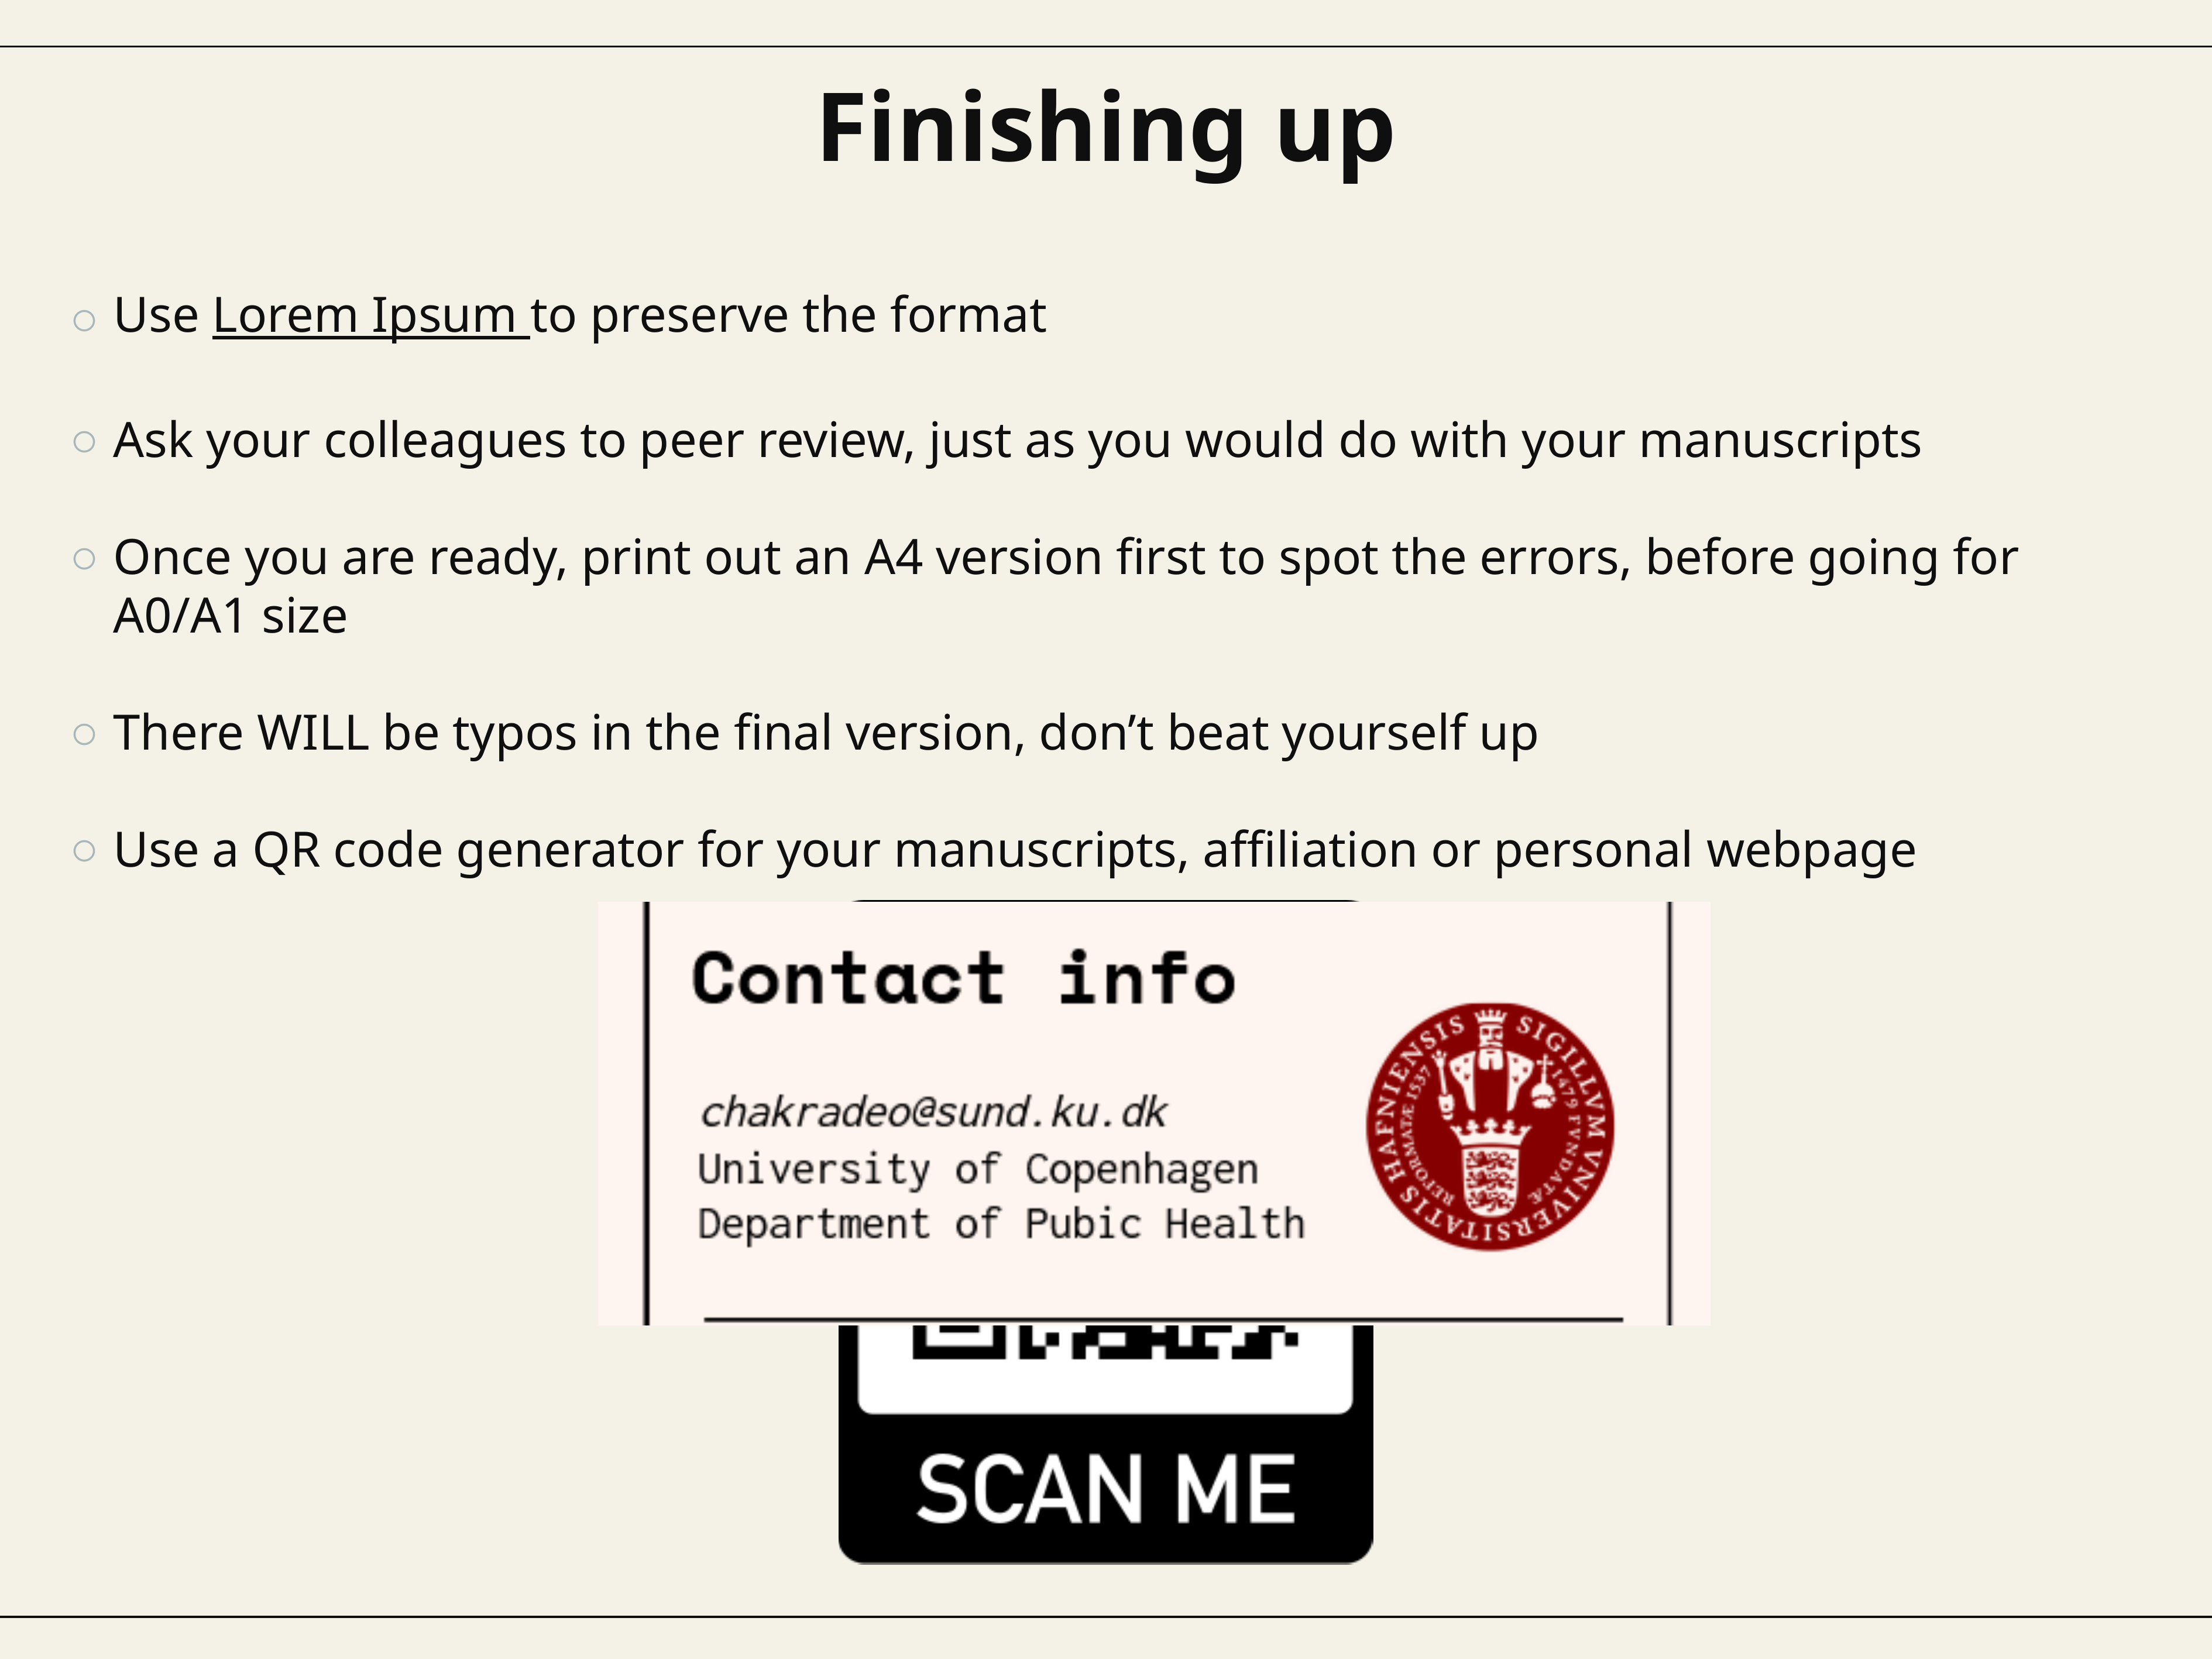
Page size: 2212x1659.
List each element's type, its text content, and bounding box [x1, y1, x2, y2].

title Finishing up [75, 41, 2137, 226]
list Use Lorem Ipsum to preserve the format Ask your colleagues to peer review, just as you would do with your manuscripts Once you are ready, print out an A4 version first to spot the errors, before going for A0/A1 size There WILL be typos in the final version, don’t beat yourself up Use a QR code generator for your manuscripts, affiliation or personal webpage [44, 259, 2168, 1036]
picture [598, 900, 1711, 1565]
